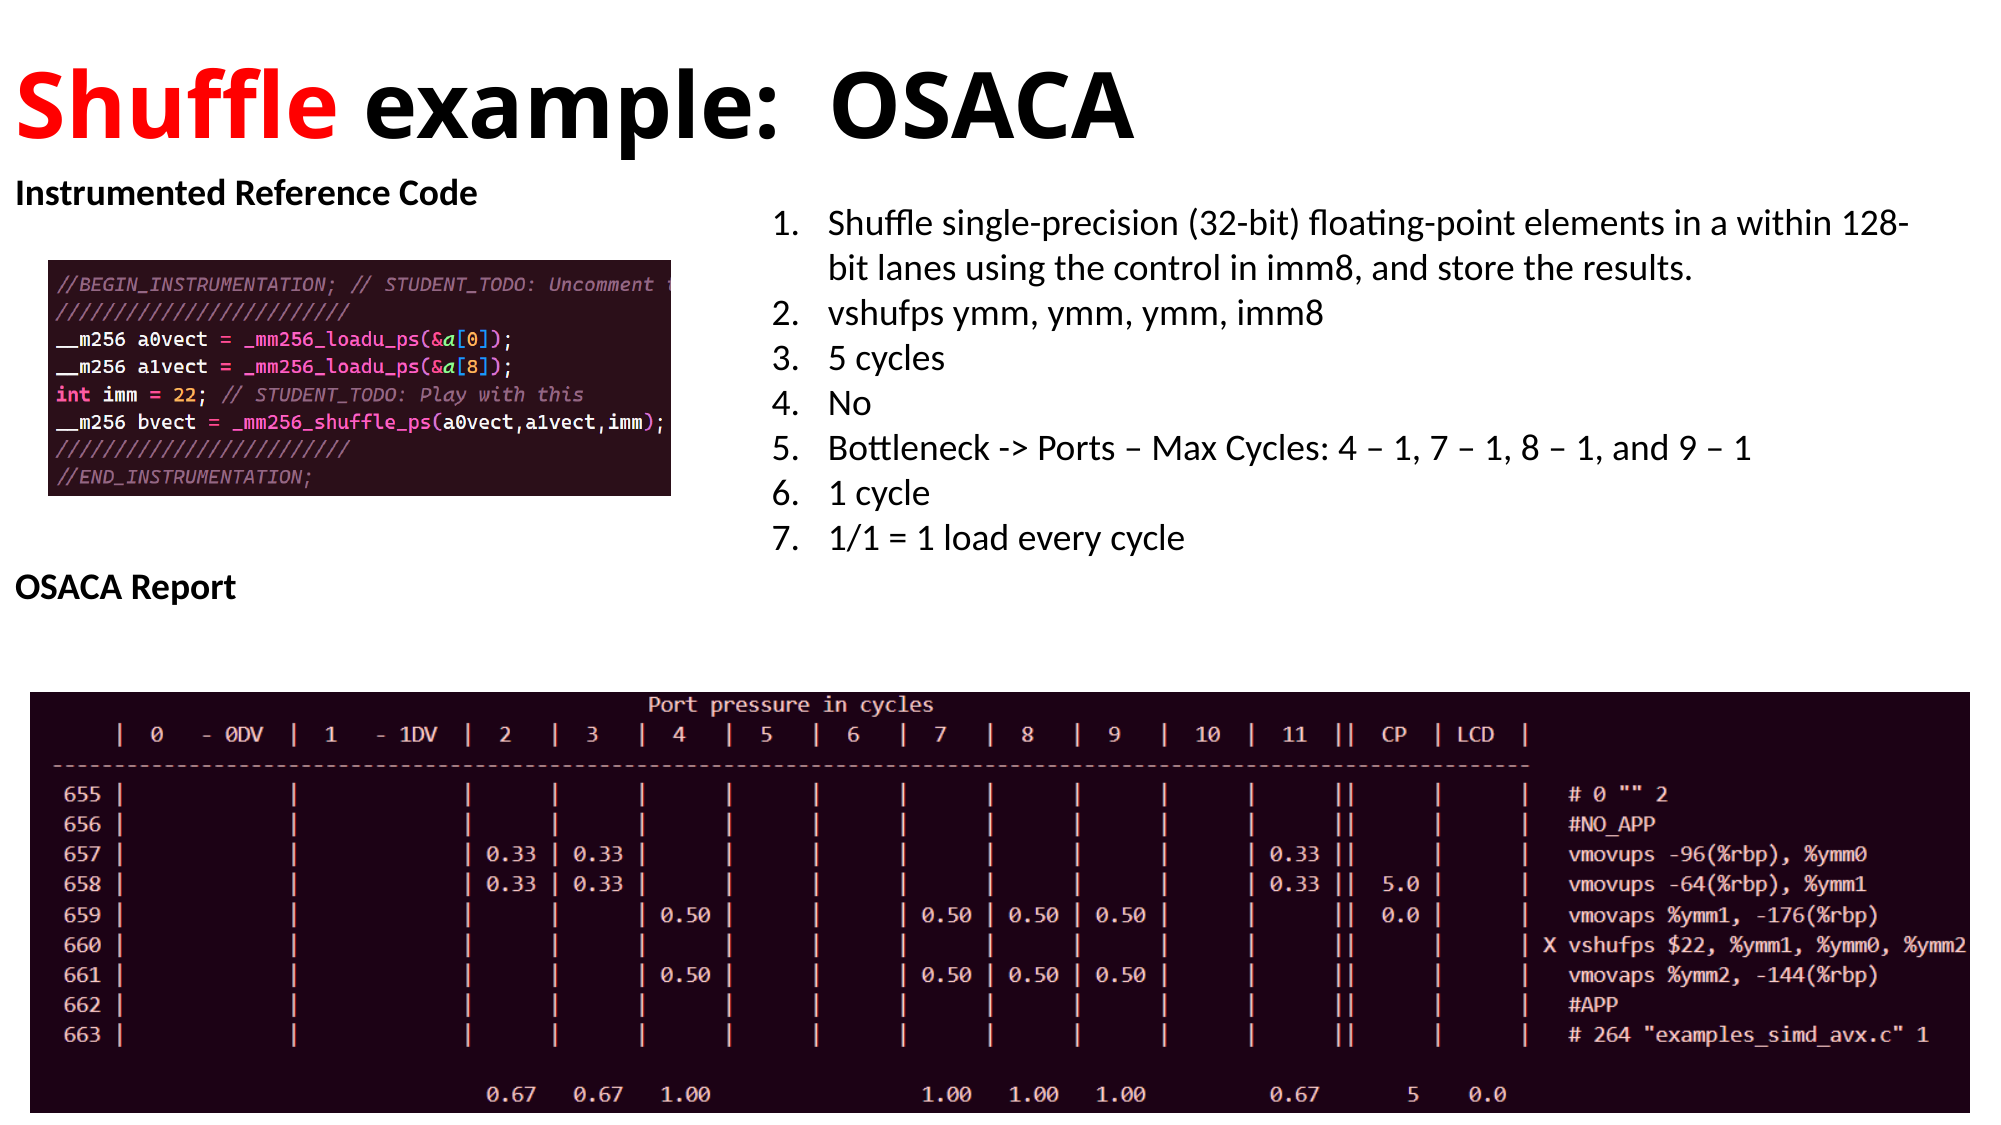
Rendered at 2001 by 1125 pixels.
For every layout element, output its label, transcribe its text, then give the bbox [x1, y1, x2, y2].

text_box OSACA Report [0, 554, 646, 615]
text_box Instrumented Reference Code [0, 160, 646, 221]
picture [48, 260, 671, 496]
text_box Shuffle single-precision (32-bit) floating-point elements in a within 128-bit lanes using the control in imm8, and store the results. vshufps ymm, ymm, ymm, imm8 5 cycles No Bottleneck -> Ports – Max Cycles: 4 – 1, 7 – 1, 8 – 1, and 9 – 1 1 cycle 1/1 = 1 load every cycle [756, 190, 1952, 566]
picture [30, 692, 1970, 1113]
title Shuffle example: OSACA [0, 0, 1726, 218]
